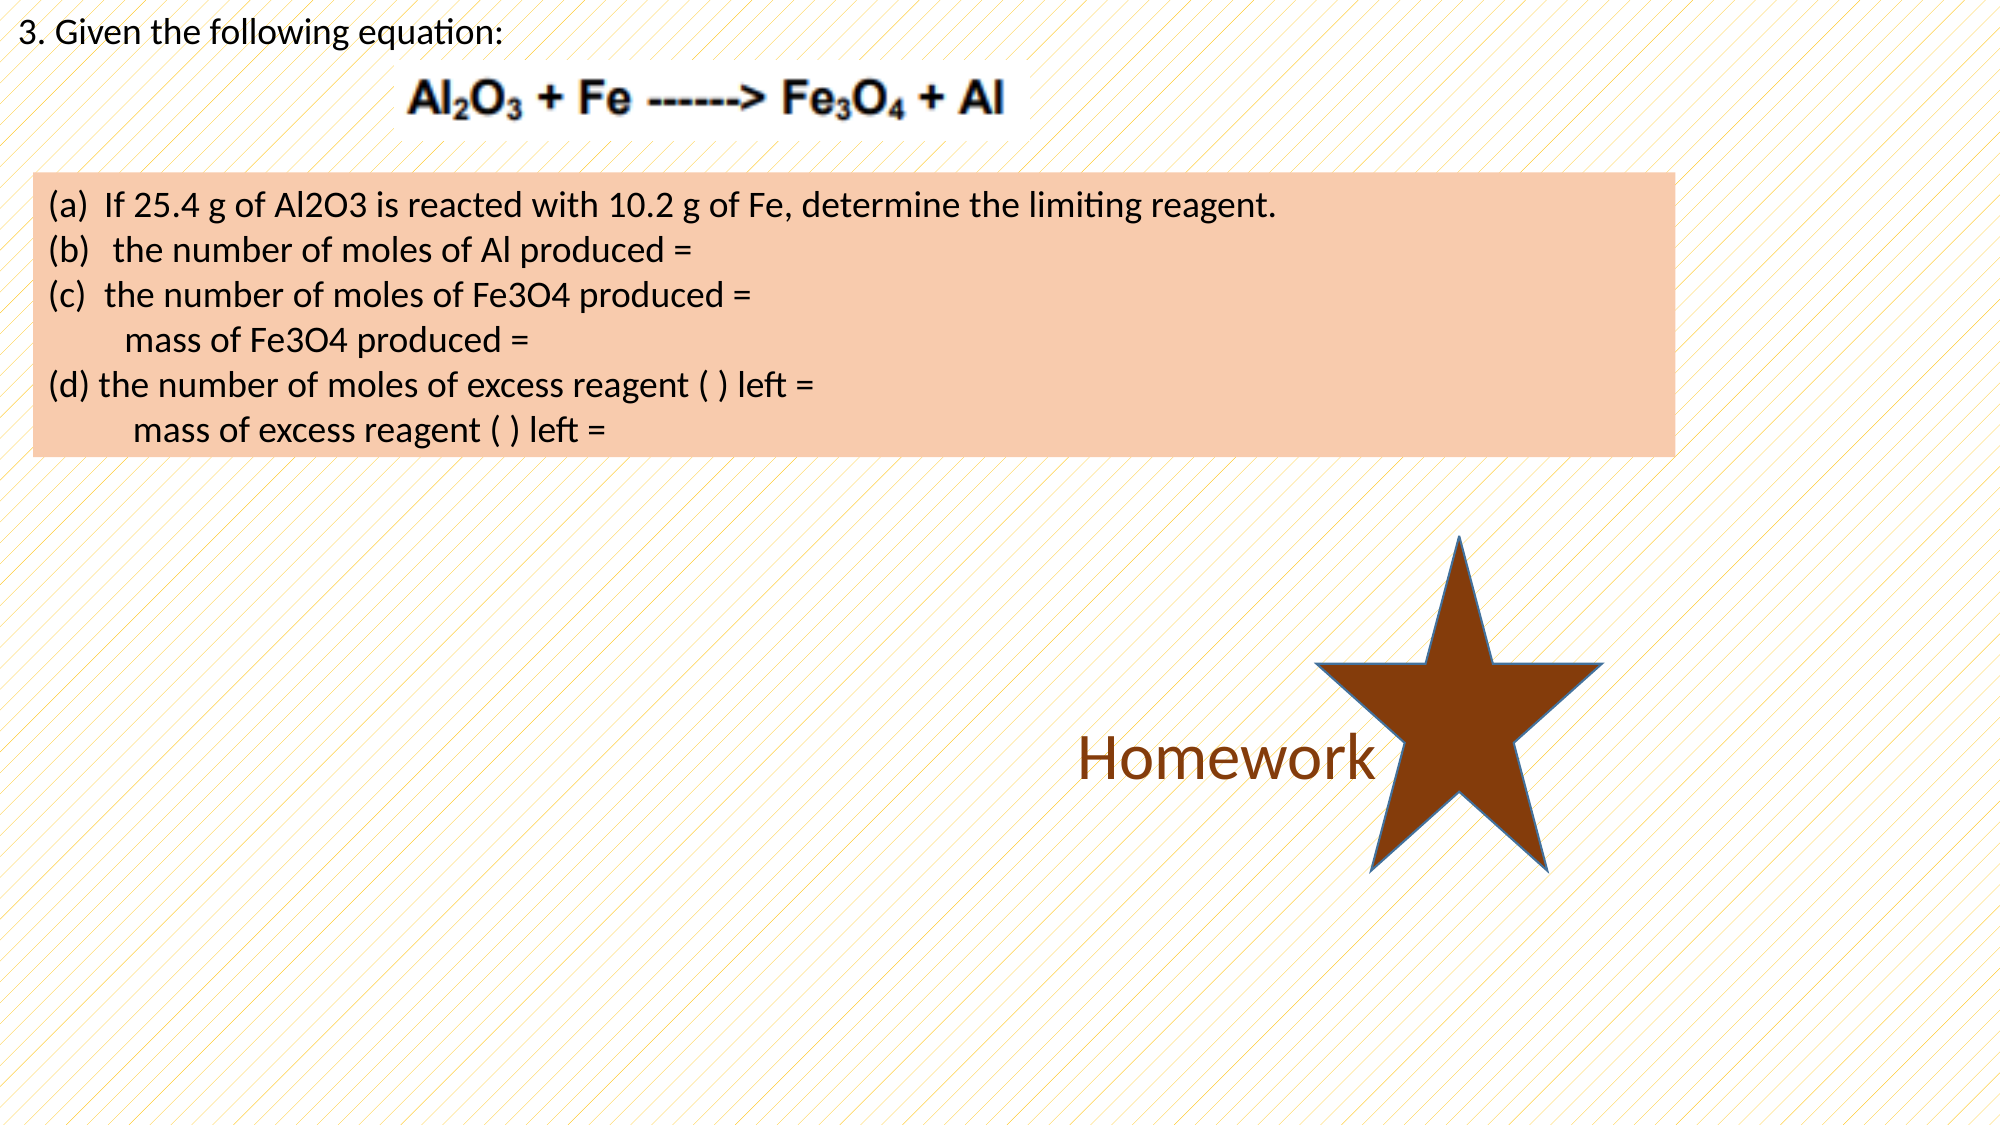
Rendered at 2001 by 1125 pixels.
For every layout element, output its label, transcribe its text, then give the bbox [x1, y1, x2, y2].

text_box 3. Given the following equation: [3, 0, 529, 60]
text_box [1313, 535, 1605, 874]
picture [394, 60, 1030, 141]
text_box If 25.4 g of Al2O3 is reacted with 10.2 g of Fe, determine the limiting reagent. the number of moles of Al produced = the number of moles of Fe3O4 produced = mass of Fe3O4 produced = (d) the number of moles of excess reagent ( ) left = mass of excess reagent ( ) left = [33, 172, 1676, 458]
text_box Homework [1063, 705, 1401, 800]
